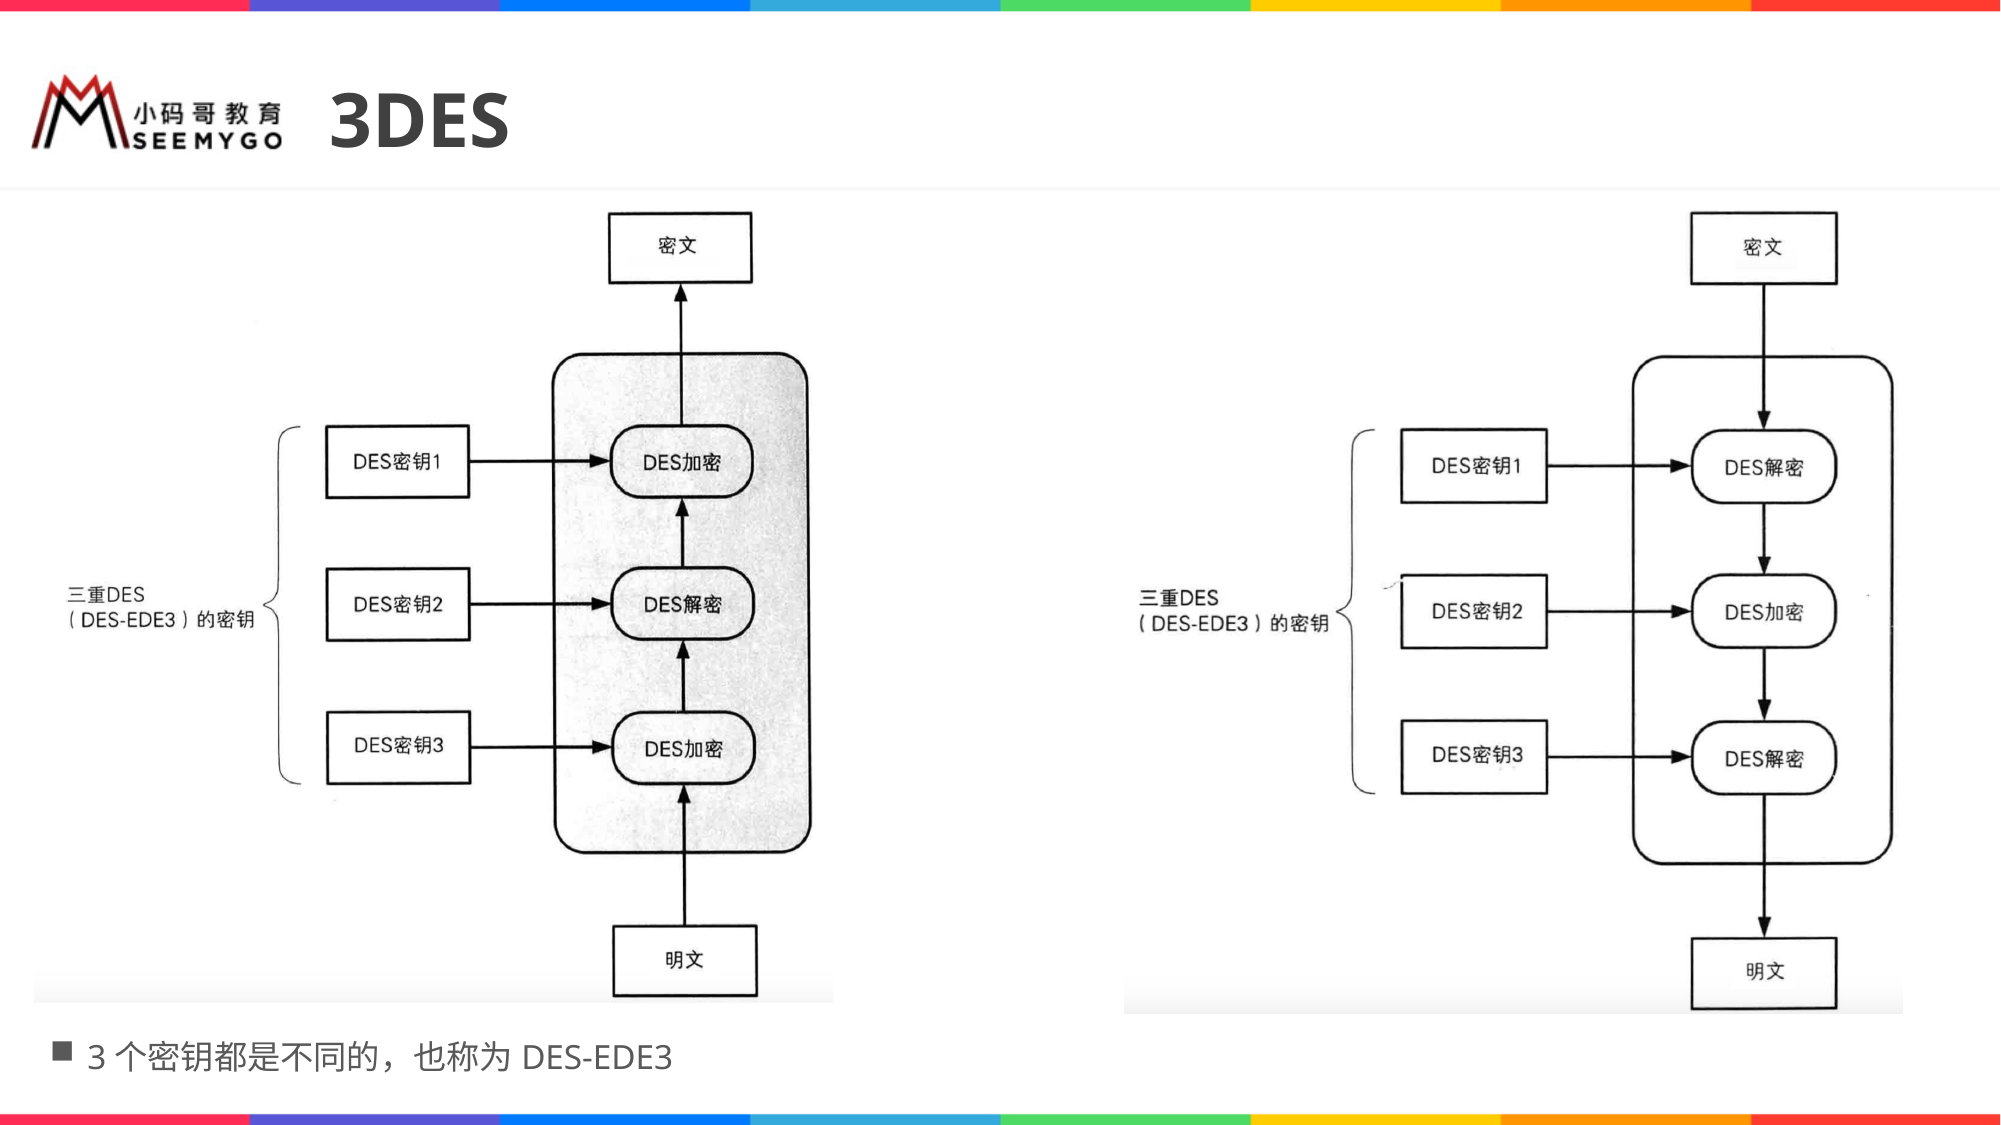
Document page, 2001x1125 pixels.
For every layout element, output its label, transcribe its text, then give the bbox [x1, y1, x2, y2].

picture [0, 0, 2001, 1125]
list 3个密钥都是不同的，也称为DES-EDE3 [34, 1026, 1266, 1091]
title 3DES [314, 64, 1968, 182]
